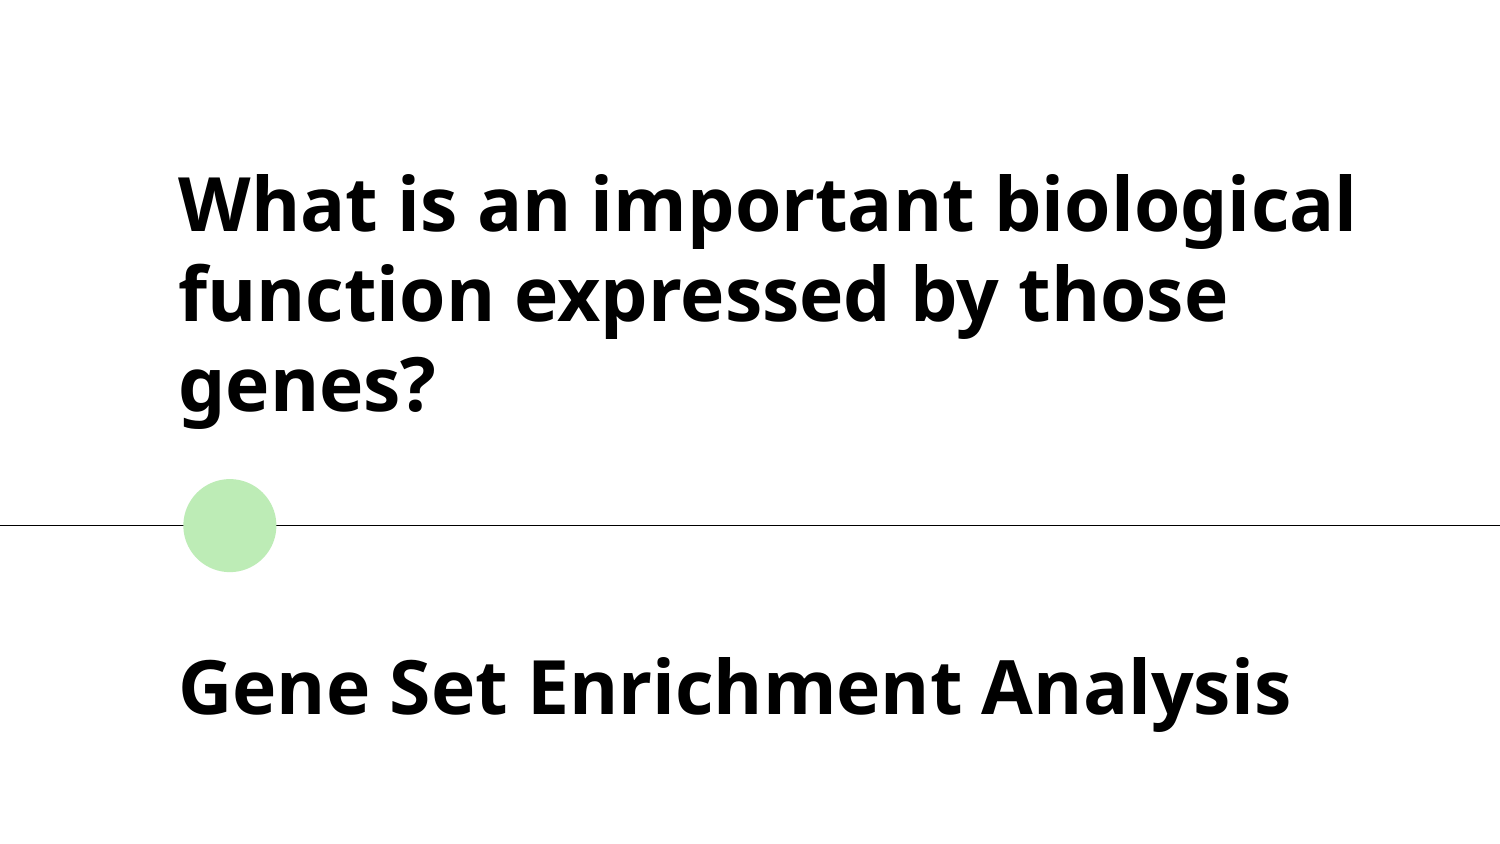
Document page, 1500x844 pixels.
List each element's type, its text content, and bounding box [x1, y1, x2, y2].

title What is an important biological function expressed by those genes? [163, 251, 1413, 442]
text_box Gene Set Enrichment Analysis [163, 553, 1413, 745]
